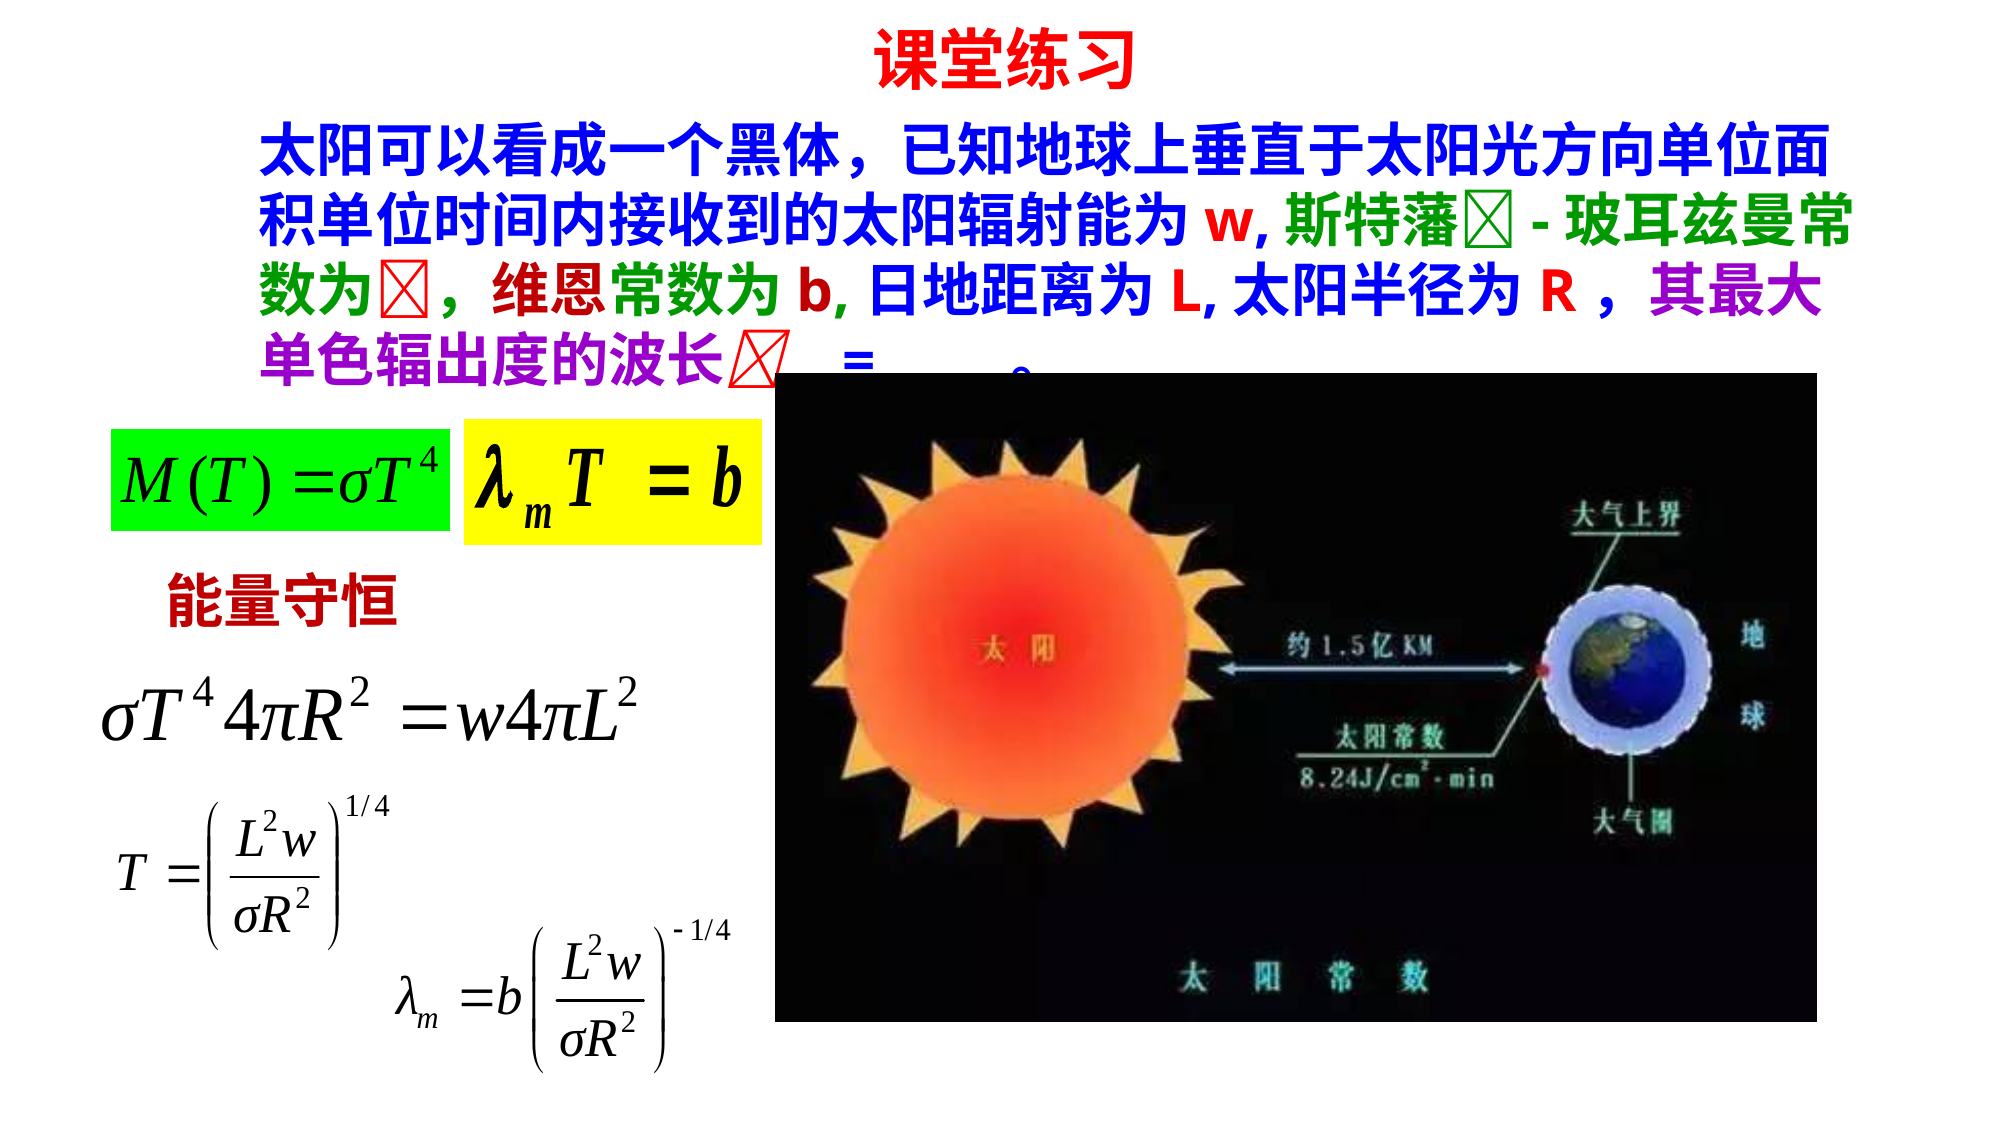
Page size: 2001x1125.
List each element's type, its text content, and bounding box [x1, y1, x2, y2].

text_box 课堂练习 [857, 10, 1155, 106]
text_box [90, 656, 652, 761]
text_box 太阳可以看成一个黑体，已知地球上垂直于太阳光方向单位面积单位时间内接收到的太阳辐射能为w,斯特藩-玻耳兹曼常数为，维恩常数为b,日地距离为L,太阳半径为R，其最大单色辐出度的波长m =_____。 [243, 105, 1893, 411]
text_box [110, 780, 398, 964]
picture [775, 373, 1817, 1022]
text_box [385, 904, 743, 1087]
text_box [110, 429, 450, 531]
text_box 能量守恒 [151, 556, 414, 641]
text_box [463, 418, 762, 545]
